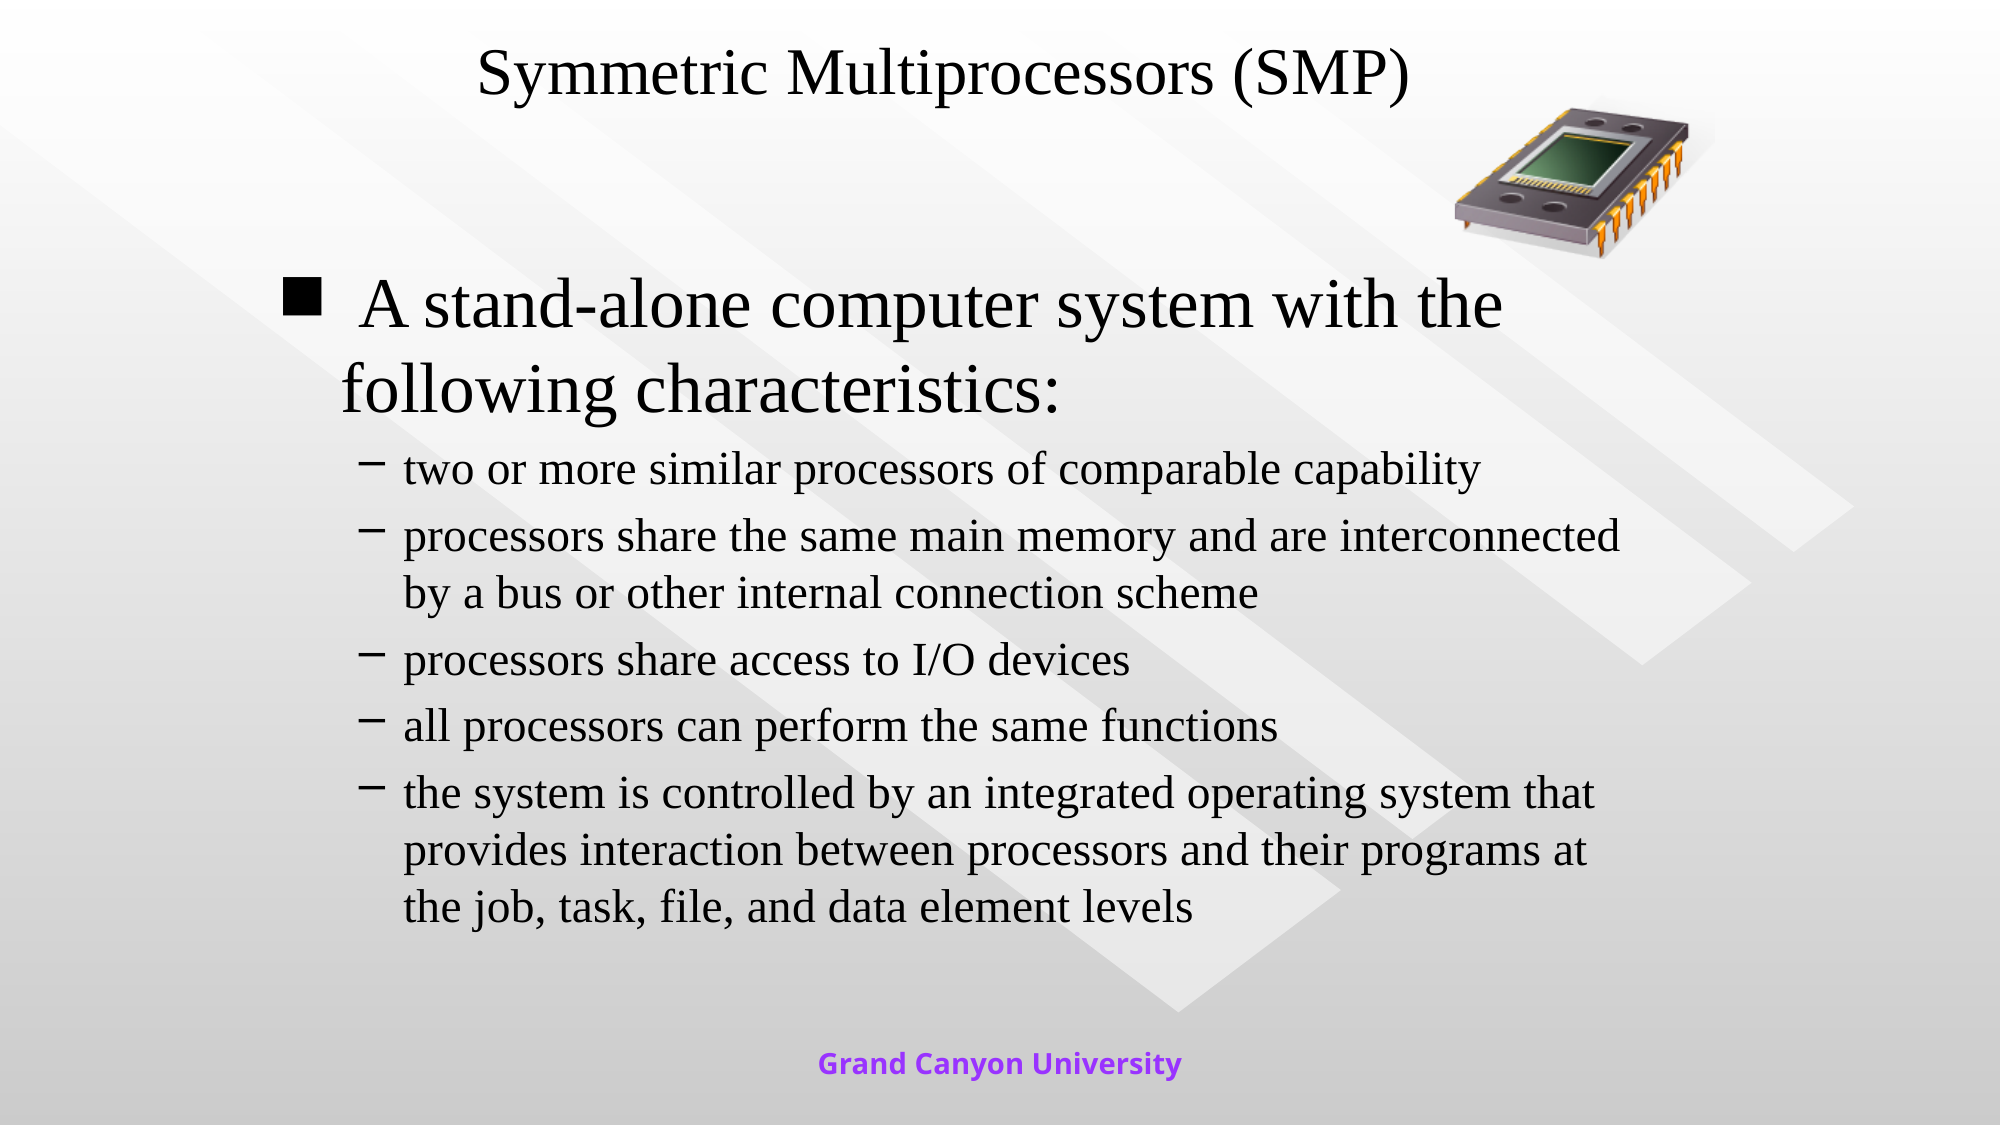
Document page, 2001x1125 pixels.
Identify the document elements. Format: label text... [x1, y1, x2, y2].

footer Grand Canyon University [683, 1025, 1317, 1100]
title Symmetric Multiprocessors (SMP) [438, 23, 1450, 113]
picture [1449, 32, 1715, 298]
list A stand-alone computer system with the following characteristics: two or more similar processors of comparable capability processors share the same main memory and are interconnected by a bus or other internal connection scheme processors share access to I/O devices all processors can perform the same functions the system is controlled by an integrated operating system that provides interaction between processors and their programs at the job, task, file, and data element levels [272, 248, 1673, 949]
